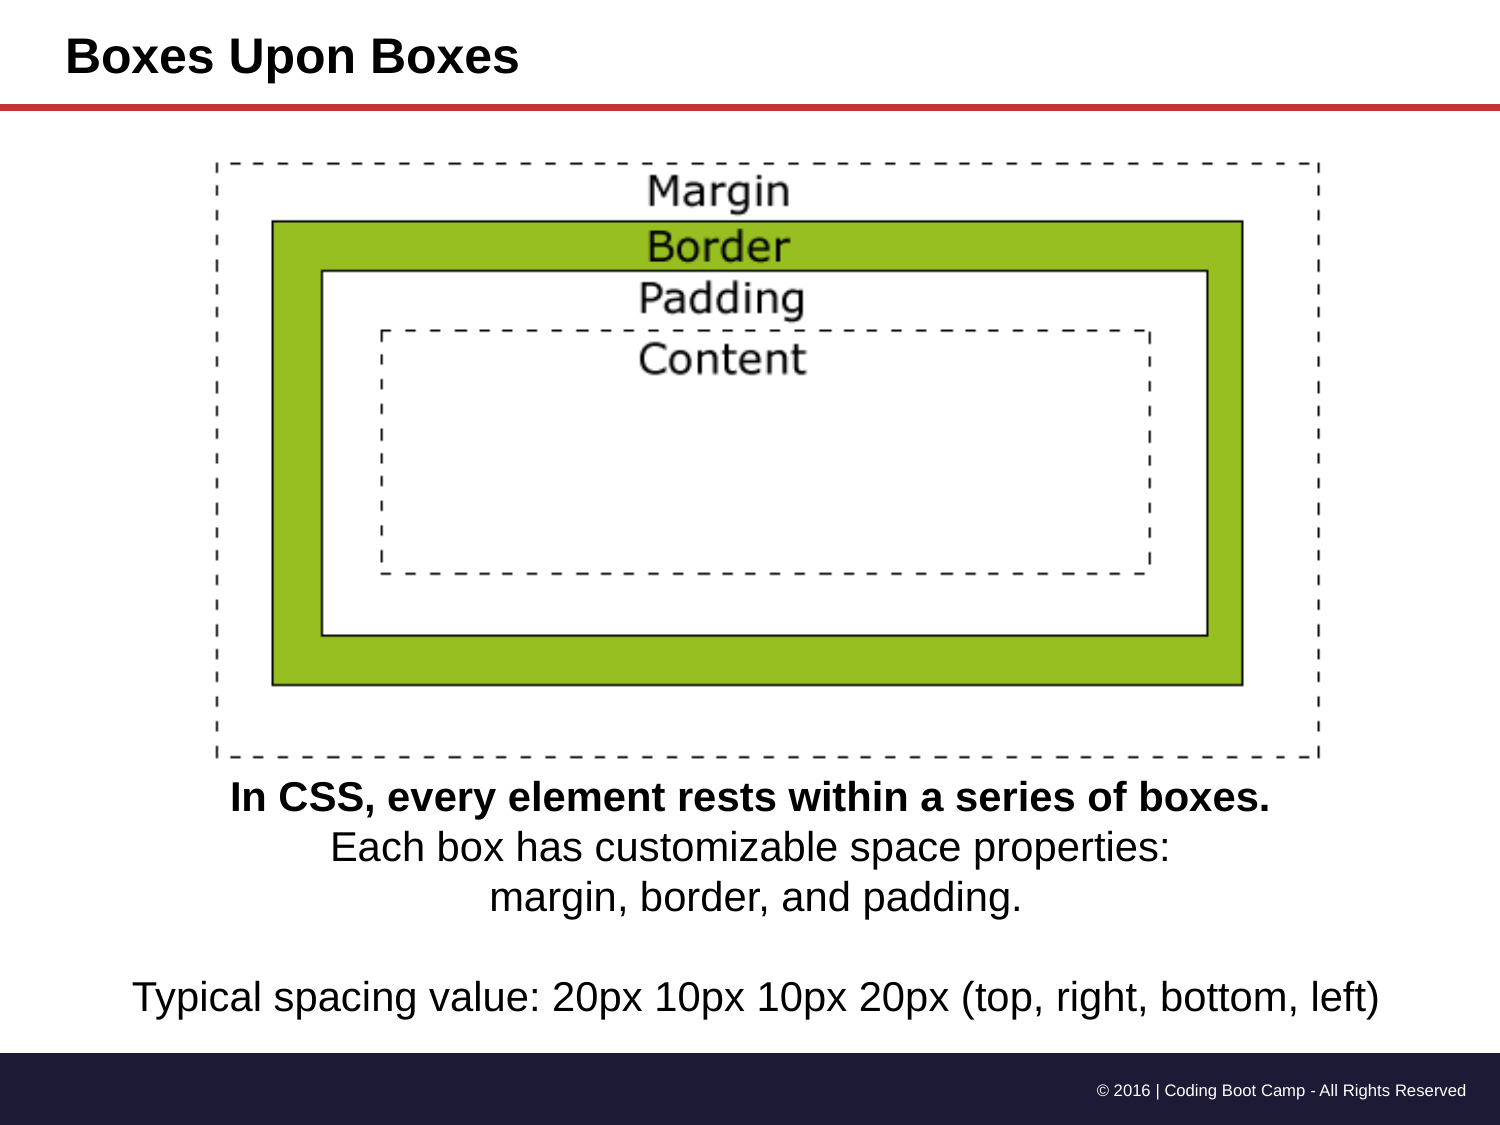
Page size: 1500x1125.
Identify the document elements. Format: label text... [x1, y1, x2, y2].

text_box Boxes Upon Boxes [50, 16, 913, 92]
picture [199, 124, 1349, 801]
text_box In CSS, every element rests within a series of boxes. Each box has customizable space properties: margin, border, and padding. Typical spacing value: 20px 10px 10px 20px (top, right, bottom, left) [12, 762, 1500, 1031]
